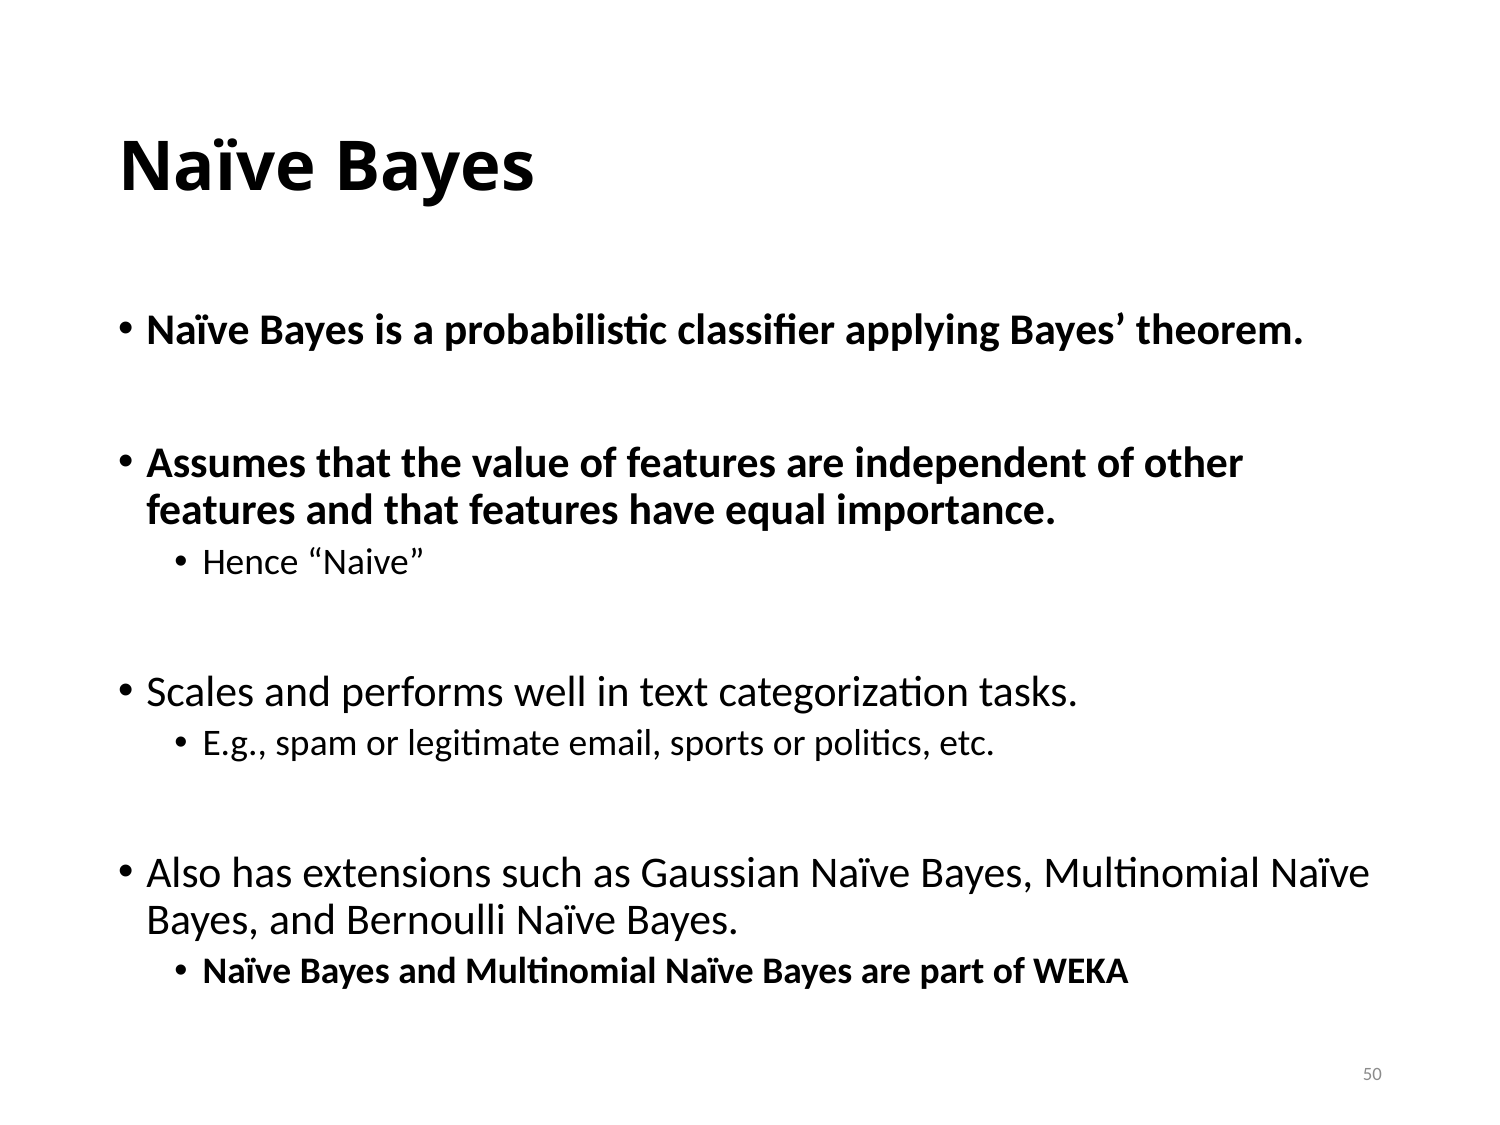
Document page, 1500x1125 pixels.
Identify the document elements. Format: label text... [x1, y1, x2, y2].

list Naïve Bayes is a probabilistic classifier applying Bayes’ theorem. Assumes that the value of features are independent of other features and that features have equal importance. Hence “Naive” Scales and performs well in text categorization tasks. E.g., spam or legitimate email, sports or politics, etc. Also has extensions such as Gaussian Naïve Bayes, Multinomial Naïve Bayes, and Bernoulli Naïve Bayes. Naïve Bayes and Multinomial Naïve Bayes are part of WEKA [103, 299, 1397, 1014]
title Naïve Bayes [103, 59, 1397, 278]
slide_number 50 [1059, 1042, 1397, 1103]
